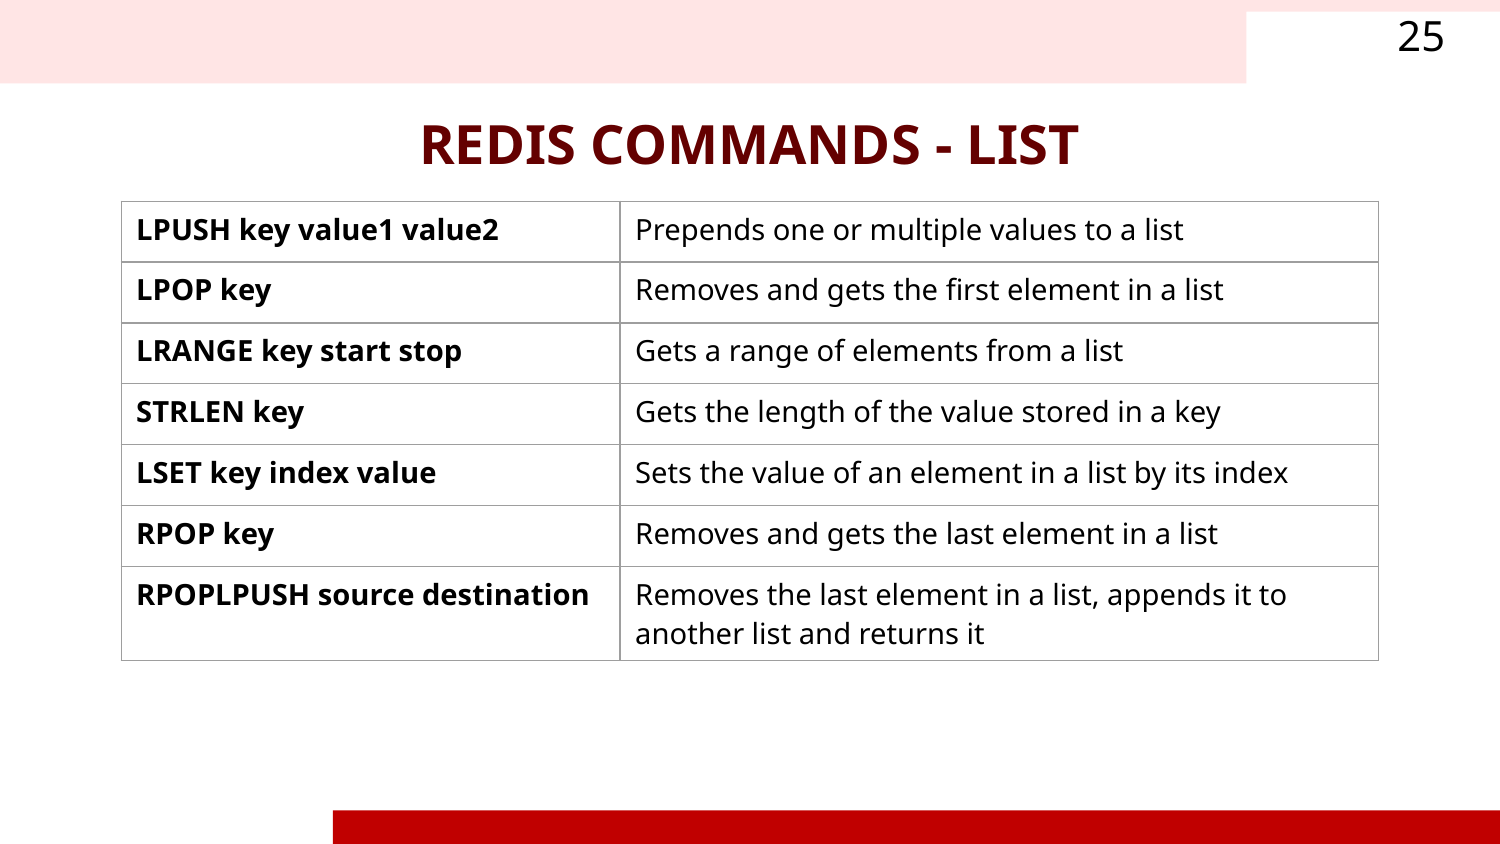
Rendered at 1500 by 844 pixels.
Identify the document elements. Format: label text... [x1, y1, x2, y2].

table_header Prepends one or multiple values to a list [621, 202, 1378, 261]
table_cell Removes and gets the first element in a list [621, 263, 1378, 322]
table_cell Removes and gets the last element in a list [621, 506, 1378, 566]
table_cell LPOP key [122, 263, 619, 322]
table_cell LSET key index value [122, 445, 619, 505]
table_cell LRANGE key start stop [122, 324, 619, 383]
table_cell Gets a range of elements from a list [621, 324, 1378, 383]
table_cell Sets the value of an element in a list by its index [621, 445, 1378, 505]
table_header LPUSH key value1 value2 [122, 202, 619, 261]
table_cell Gets the length of the value stored in a key [621, 384, 1378, 444]
table_cell STRLEN key [122, 384, 619, 444]
table_cell Removes the last element in a list, appends it to another list and returns it [621, 567, 1378, 660]
table_cell RPOP key [122, 506, 619, 566]
slide_number 25 [1123, 15, 1461, 61]
text_box REDIS COMMANDS - LIST [46, 94, 1454, 202]
table_cell RPOPLPUSH source destination [122, 567, 619, 660]
